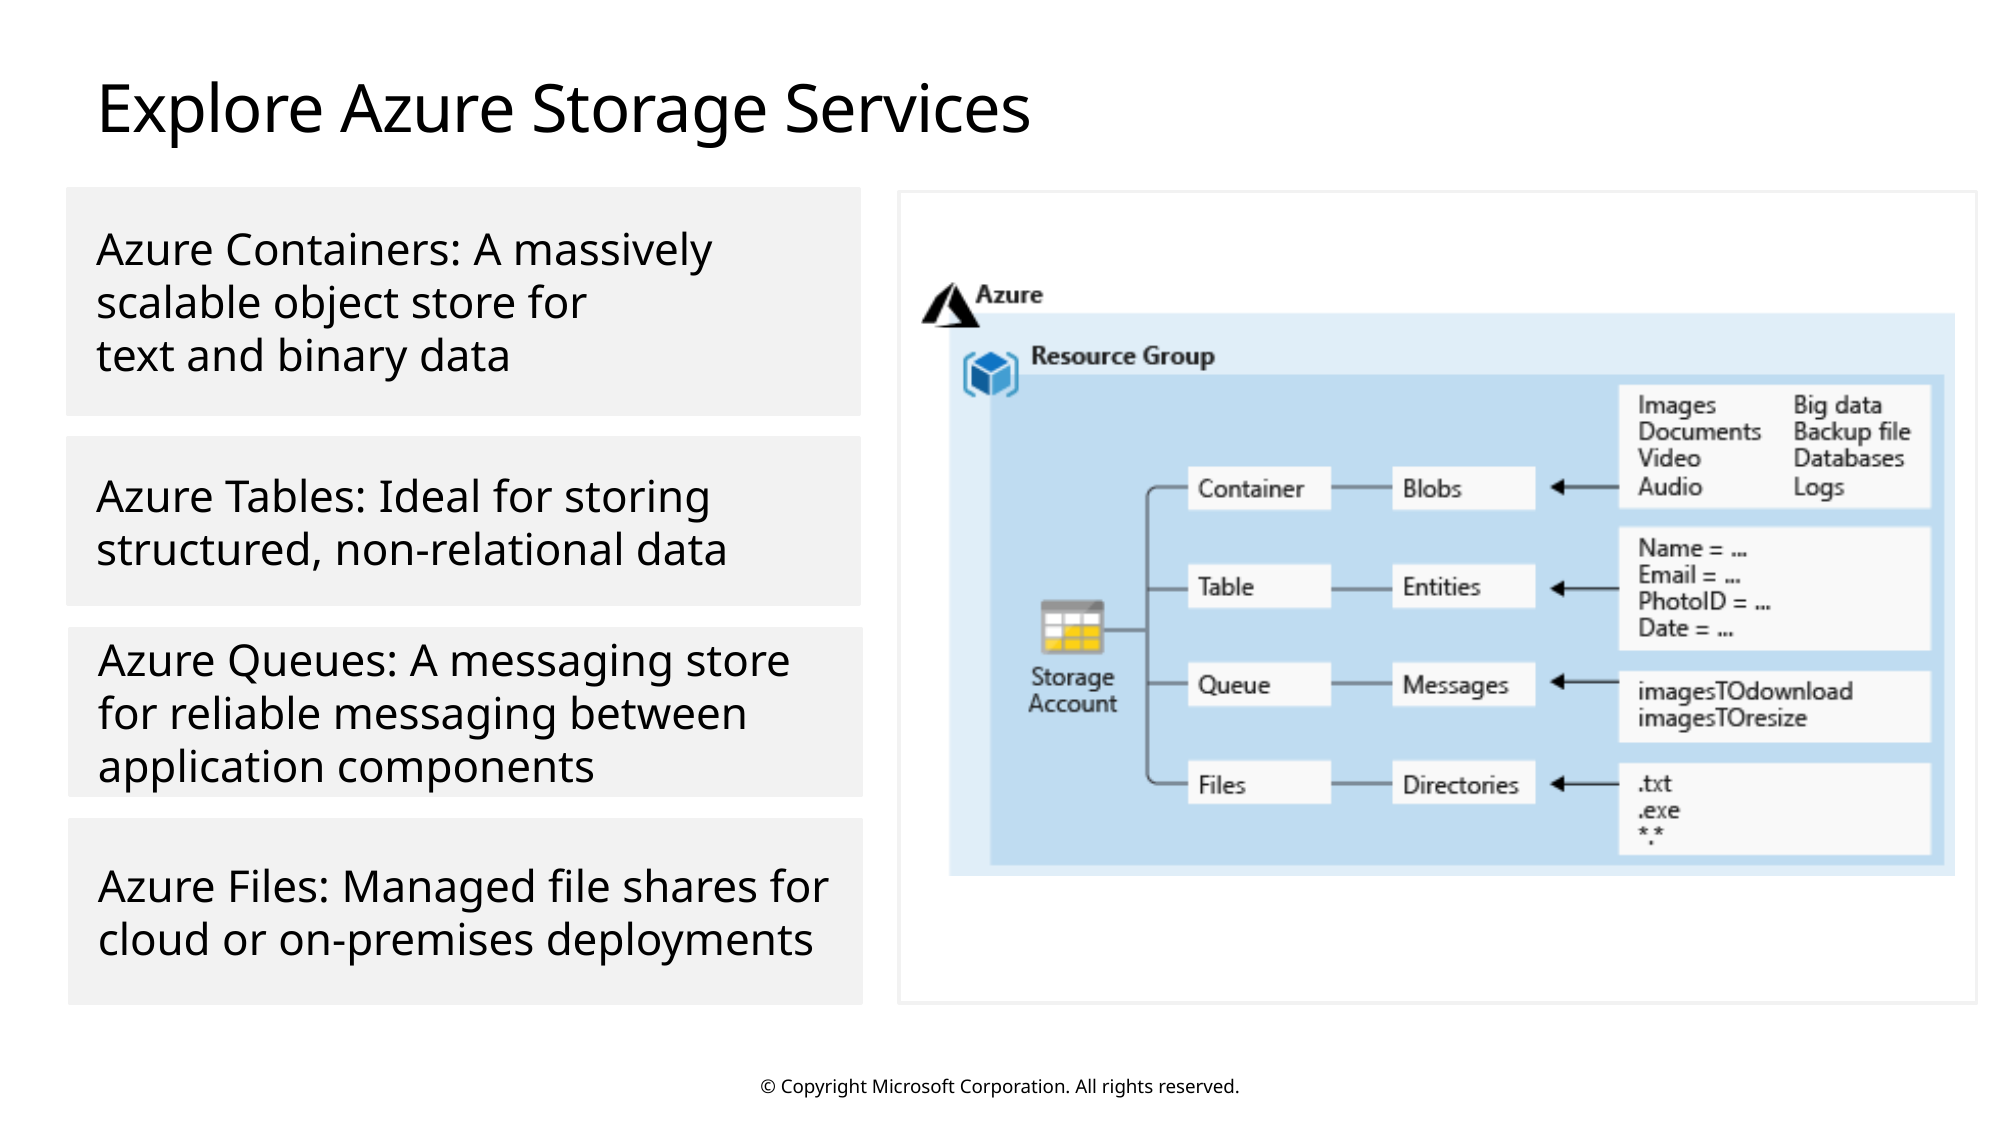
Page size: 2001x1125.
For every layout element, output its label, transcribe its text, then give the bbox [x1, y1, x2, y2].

text_box Azure Queues: A messaging store for reliable messaging between application components [69, 628, 862, 796]
picture [921, 281, 1955, 876]
text_box Azure Files: Managed file shares for cloud or on-premises deployments [69, 819, 862, 1003]
text_box [898, 191, 1978, 1004]
text_box Azure Containers: A massively scalable object store for text and binary data [67, 188, 860, 415]
title Explore Azure Storage Services [96, 75, 1904, 166]
text_box Azure Tables: Ideal for storing structured, non-relational data [67, 437, 860, 605]
